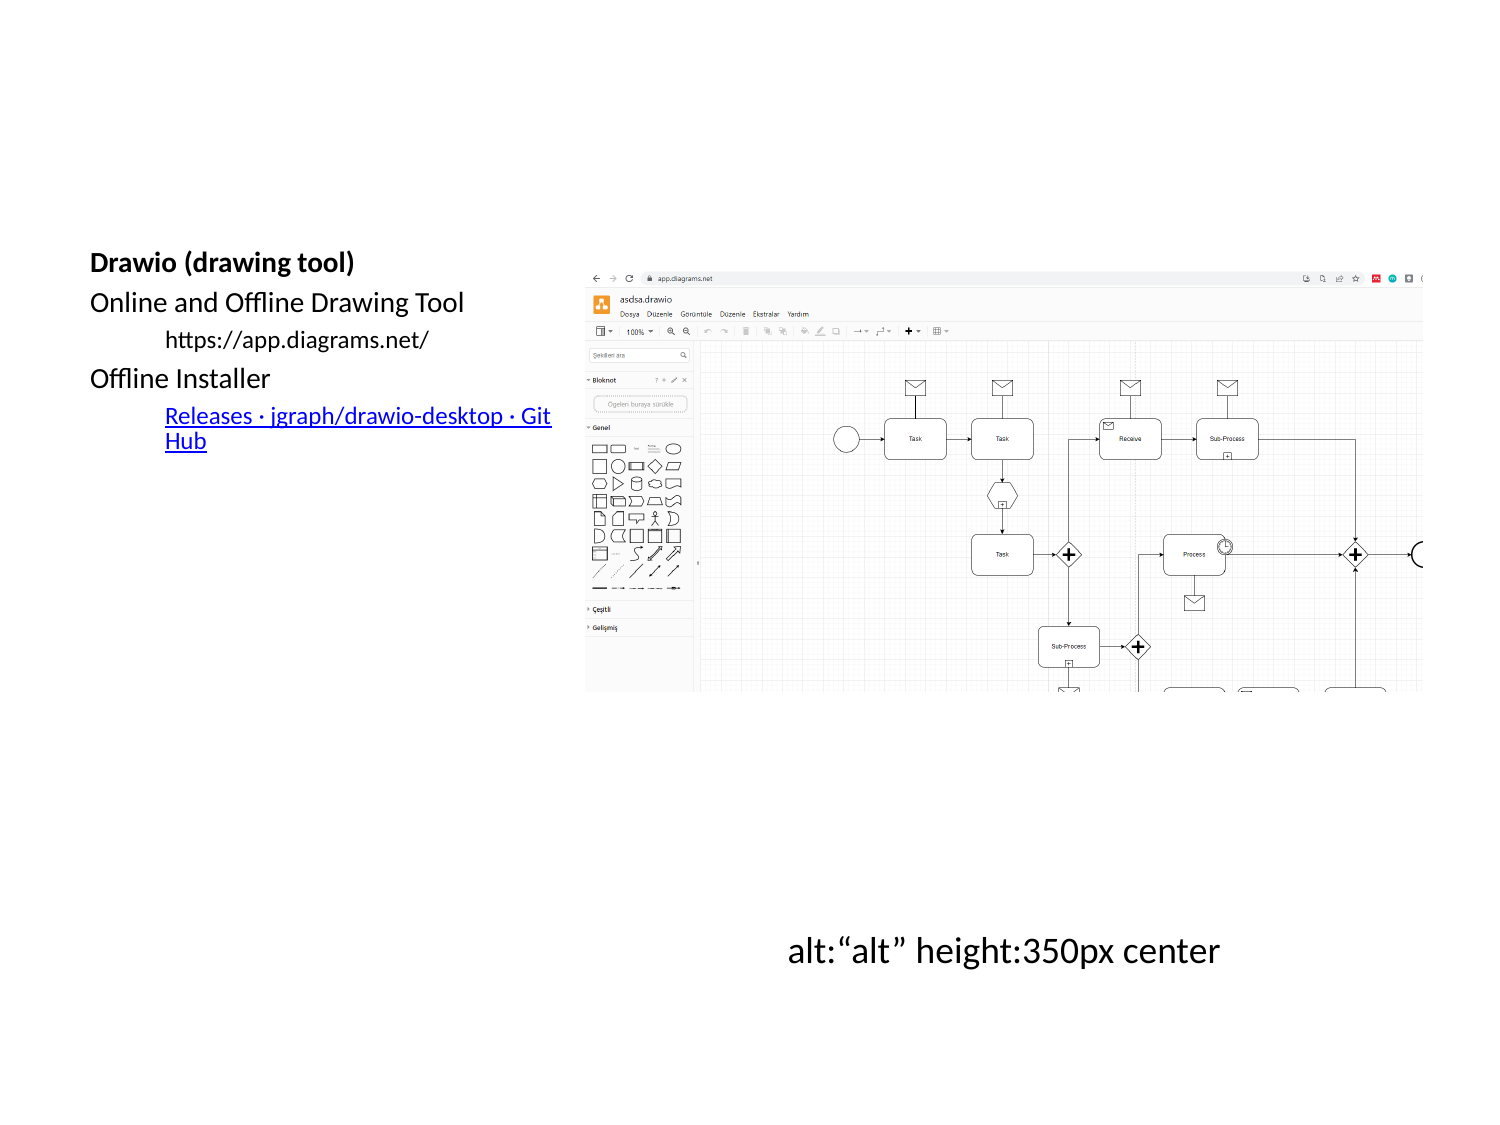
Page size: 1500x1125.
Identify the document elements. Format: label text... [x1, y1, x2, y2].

list Drawio (drawing tool) Online and Offline Drawing Tool https://app.diagrams.net/ Offline Installer Releases · jgraph/drawio-desktop · GitHub [75, 235, 569, 1005]
picture [585, 270, 1424, 692]
text_box alt:“alt” height:350px center [585, 918, 1423, 1003]
